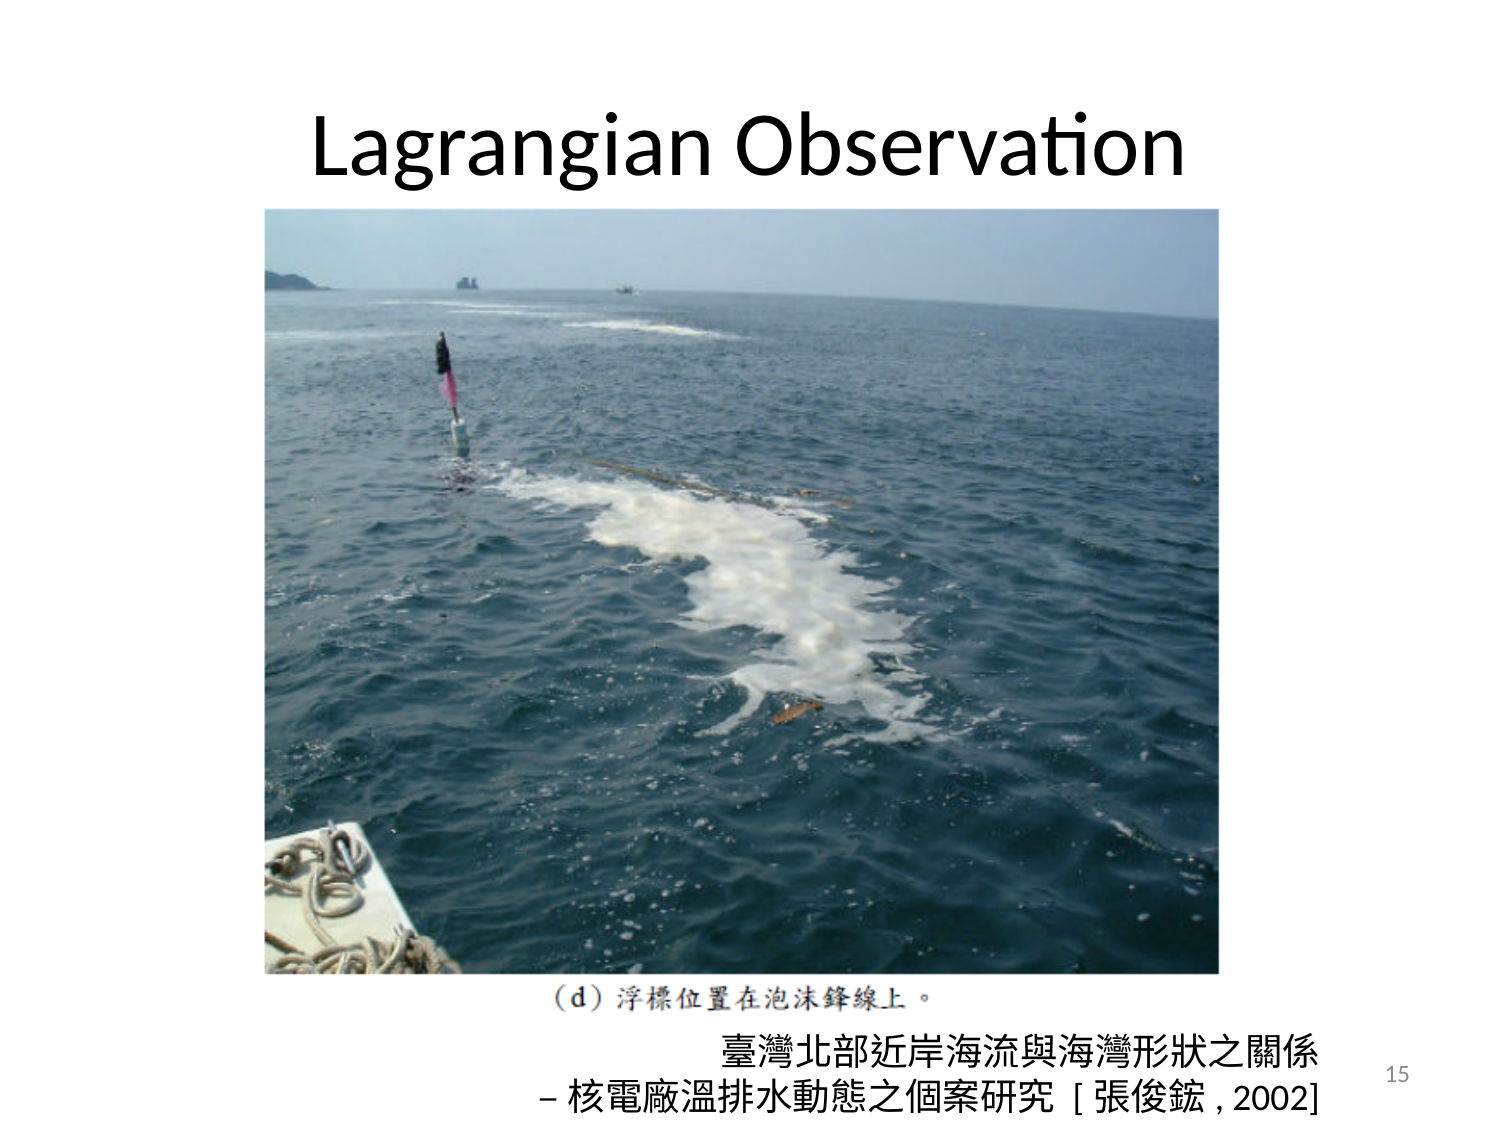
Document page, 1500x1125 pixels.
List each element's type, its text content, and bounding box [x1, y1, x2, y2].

text_box 臺灣北部近岸海流與海灣形狀之關係 –核電廠溫排水動態之個案研究 [張俊鋐, 2002] [194, 1020, 1335, 1125]
picture [253, 199, 1264, 1021]
slide_number 15 [1074, 1042, 1425, 1103]
title Lagrangian Observation [75, 45, 1425, 233]
